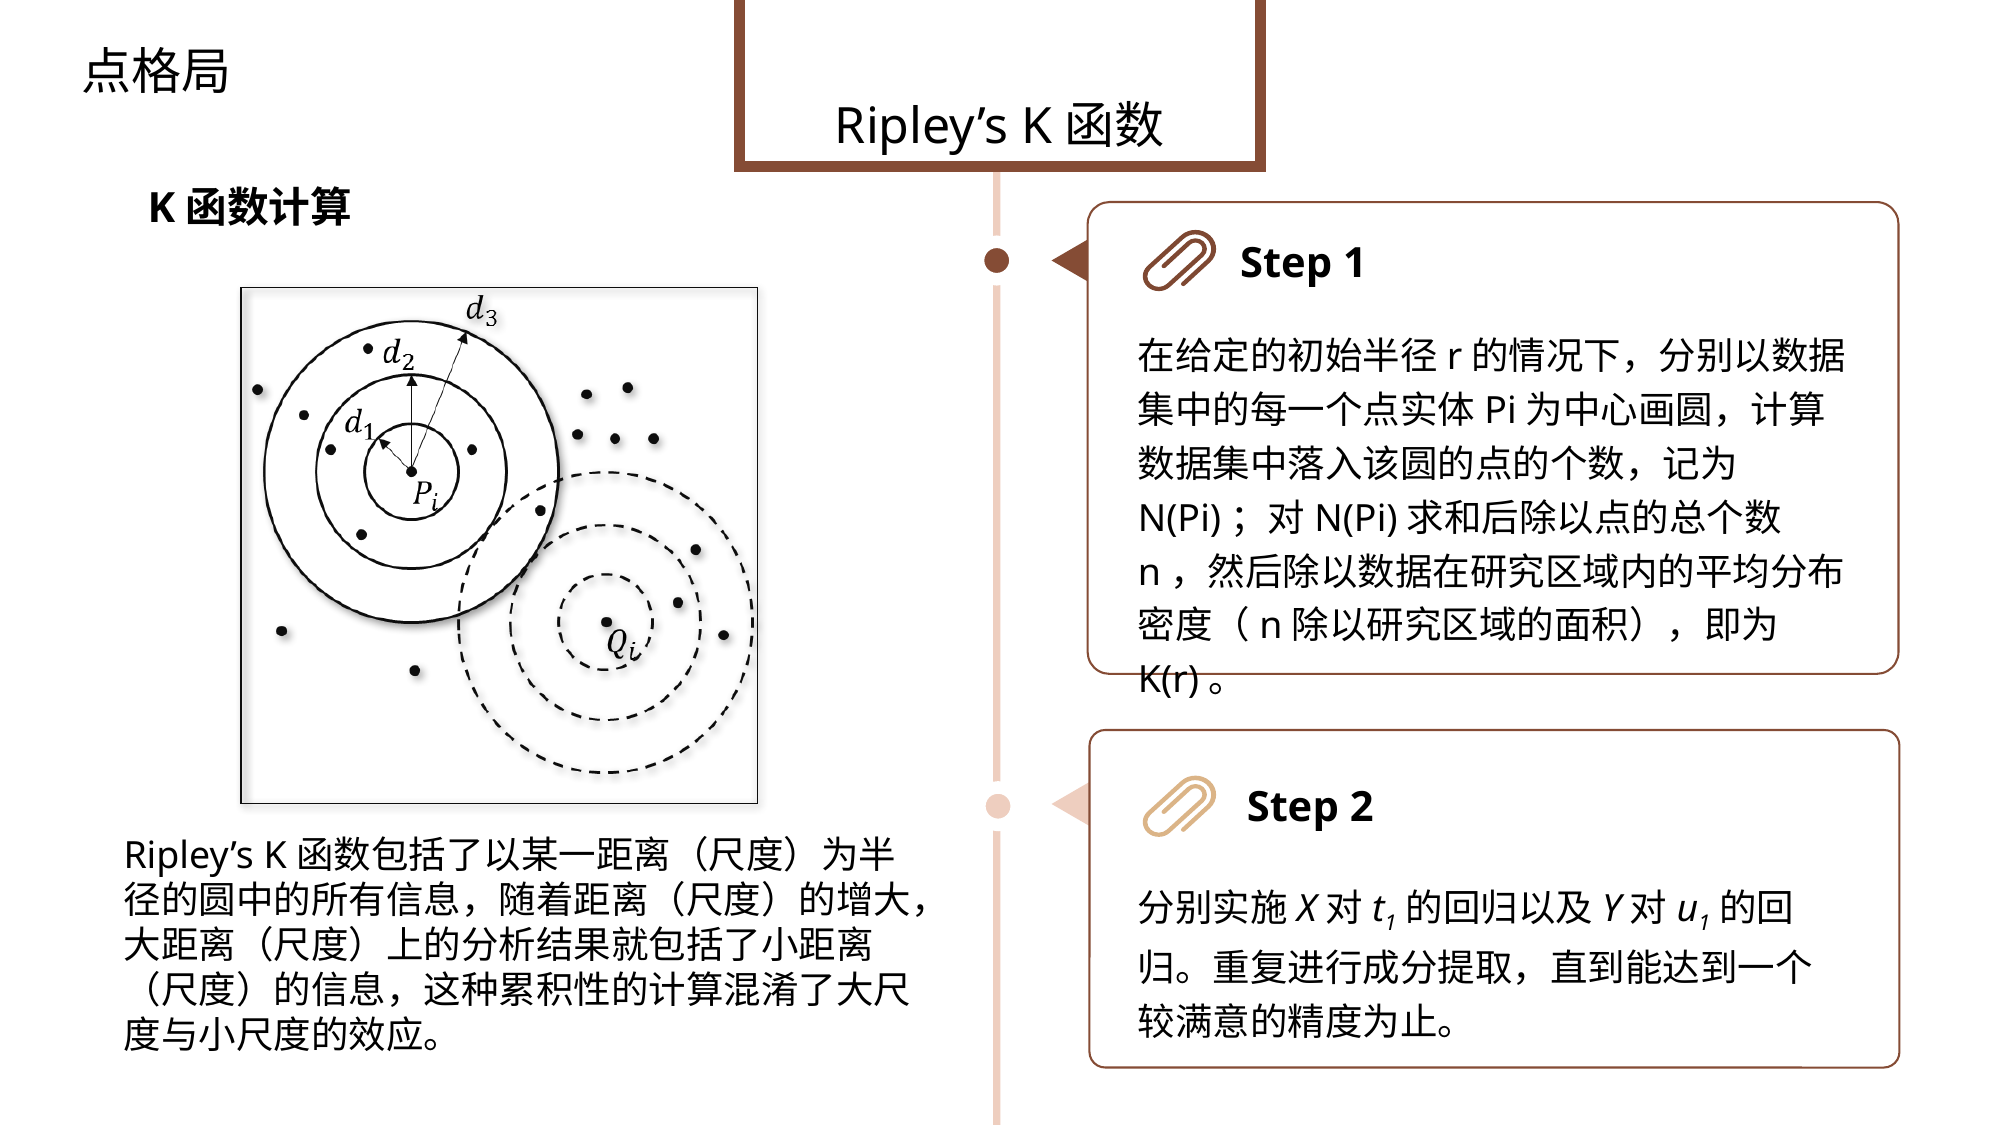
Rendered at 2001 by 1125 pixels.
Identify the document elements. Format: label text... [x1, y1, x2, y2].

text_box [977, 45, 1900, 1125]
text_box Ripley’s K函数 [780, 20, 1220, 162]
picture [240, 279, 758, 804]
text_box Ripley’s K函数包括了以某一距离（尺度）为半径的圆中的所有信息，随着距离（尺度）的增大，大距离（尺度）上的分析结果就包括了小距离（尺度）的信息，这种累积性的计算混淆了大尺度与小尺度的效应。 [108, 823, 943, 1063]
text_box K函数计算 [9, 173, 491, 238]
text_box 点格局 [0, 3, 312, 108]
text_box [739, 0, 1261, 168]
